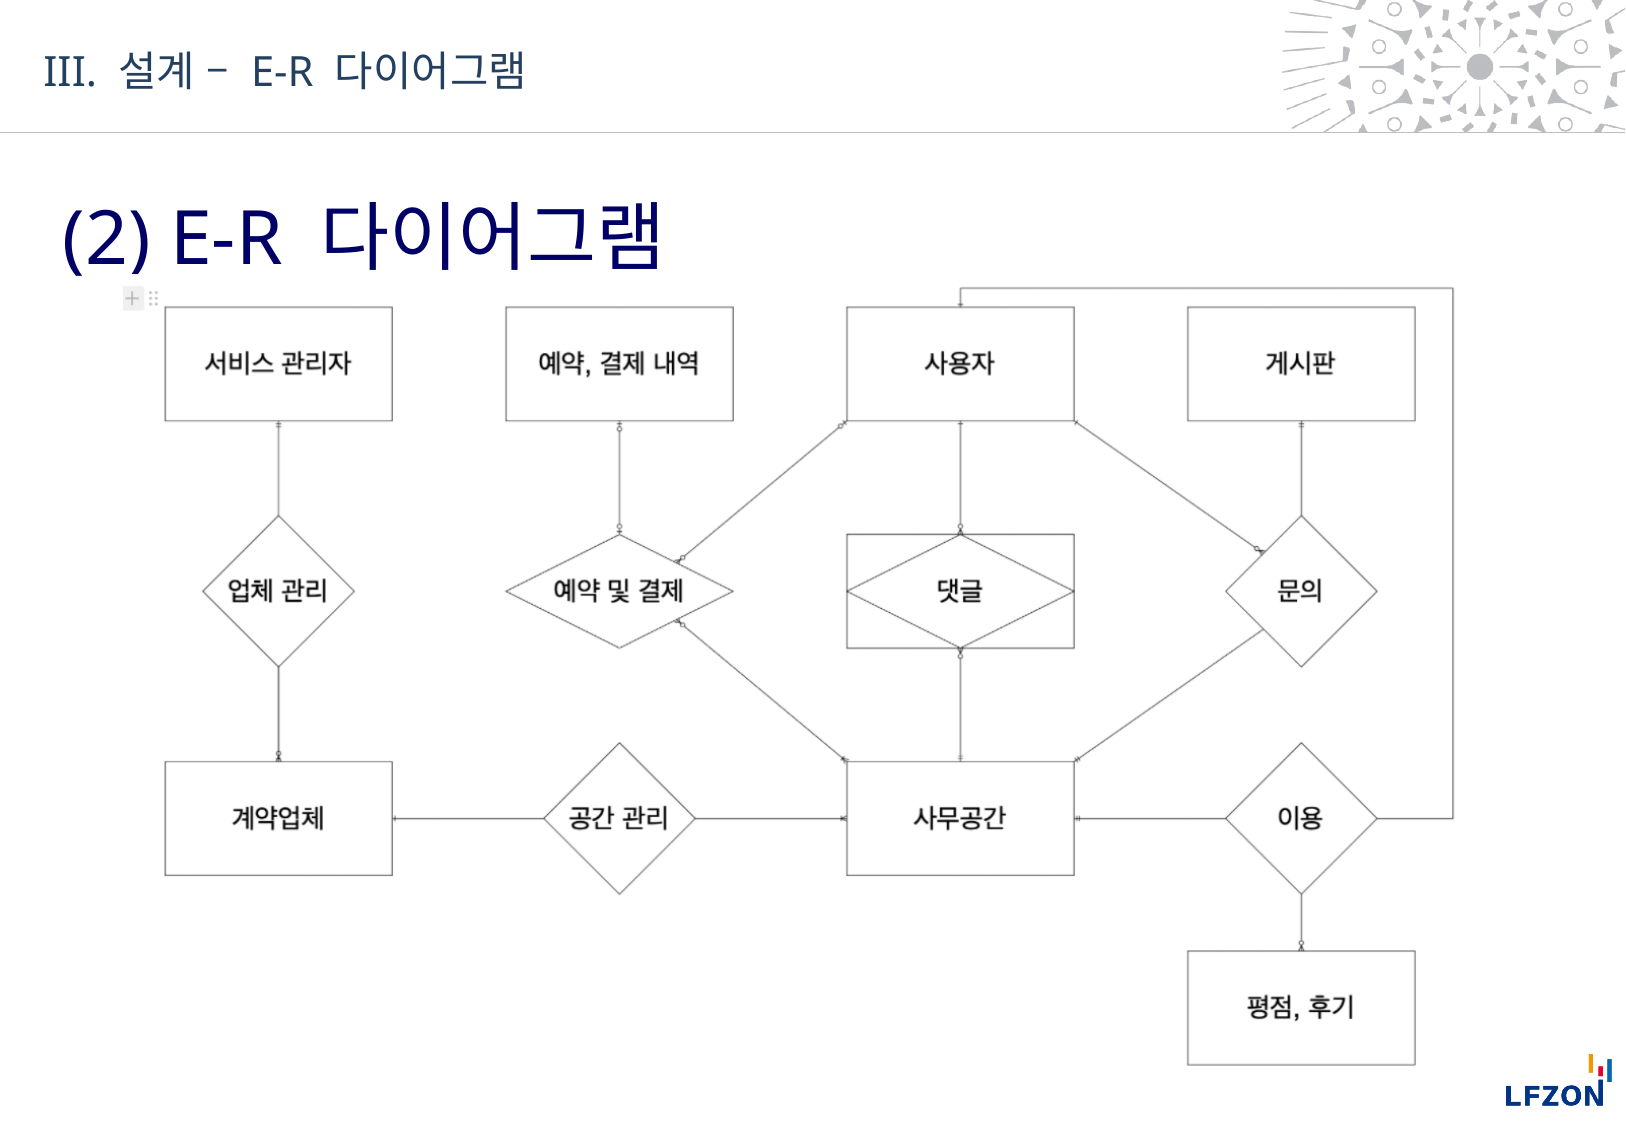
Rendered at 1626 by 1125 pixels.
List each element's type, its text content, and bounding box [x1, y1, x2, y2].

text_box III. 설계 – E-R 다이어그램 [41, 42, 863, 95]
text_box [1505, 1054, 1612, 1106]
picture [1281, 0, 1625, 132]
text_box (2) E-R 다이어그램 [41, 187, 788, 280]
picture [123, 274, 1502, 1125]
